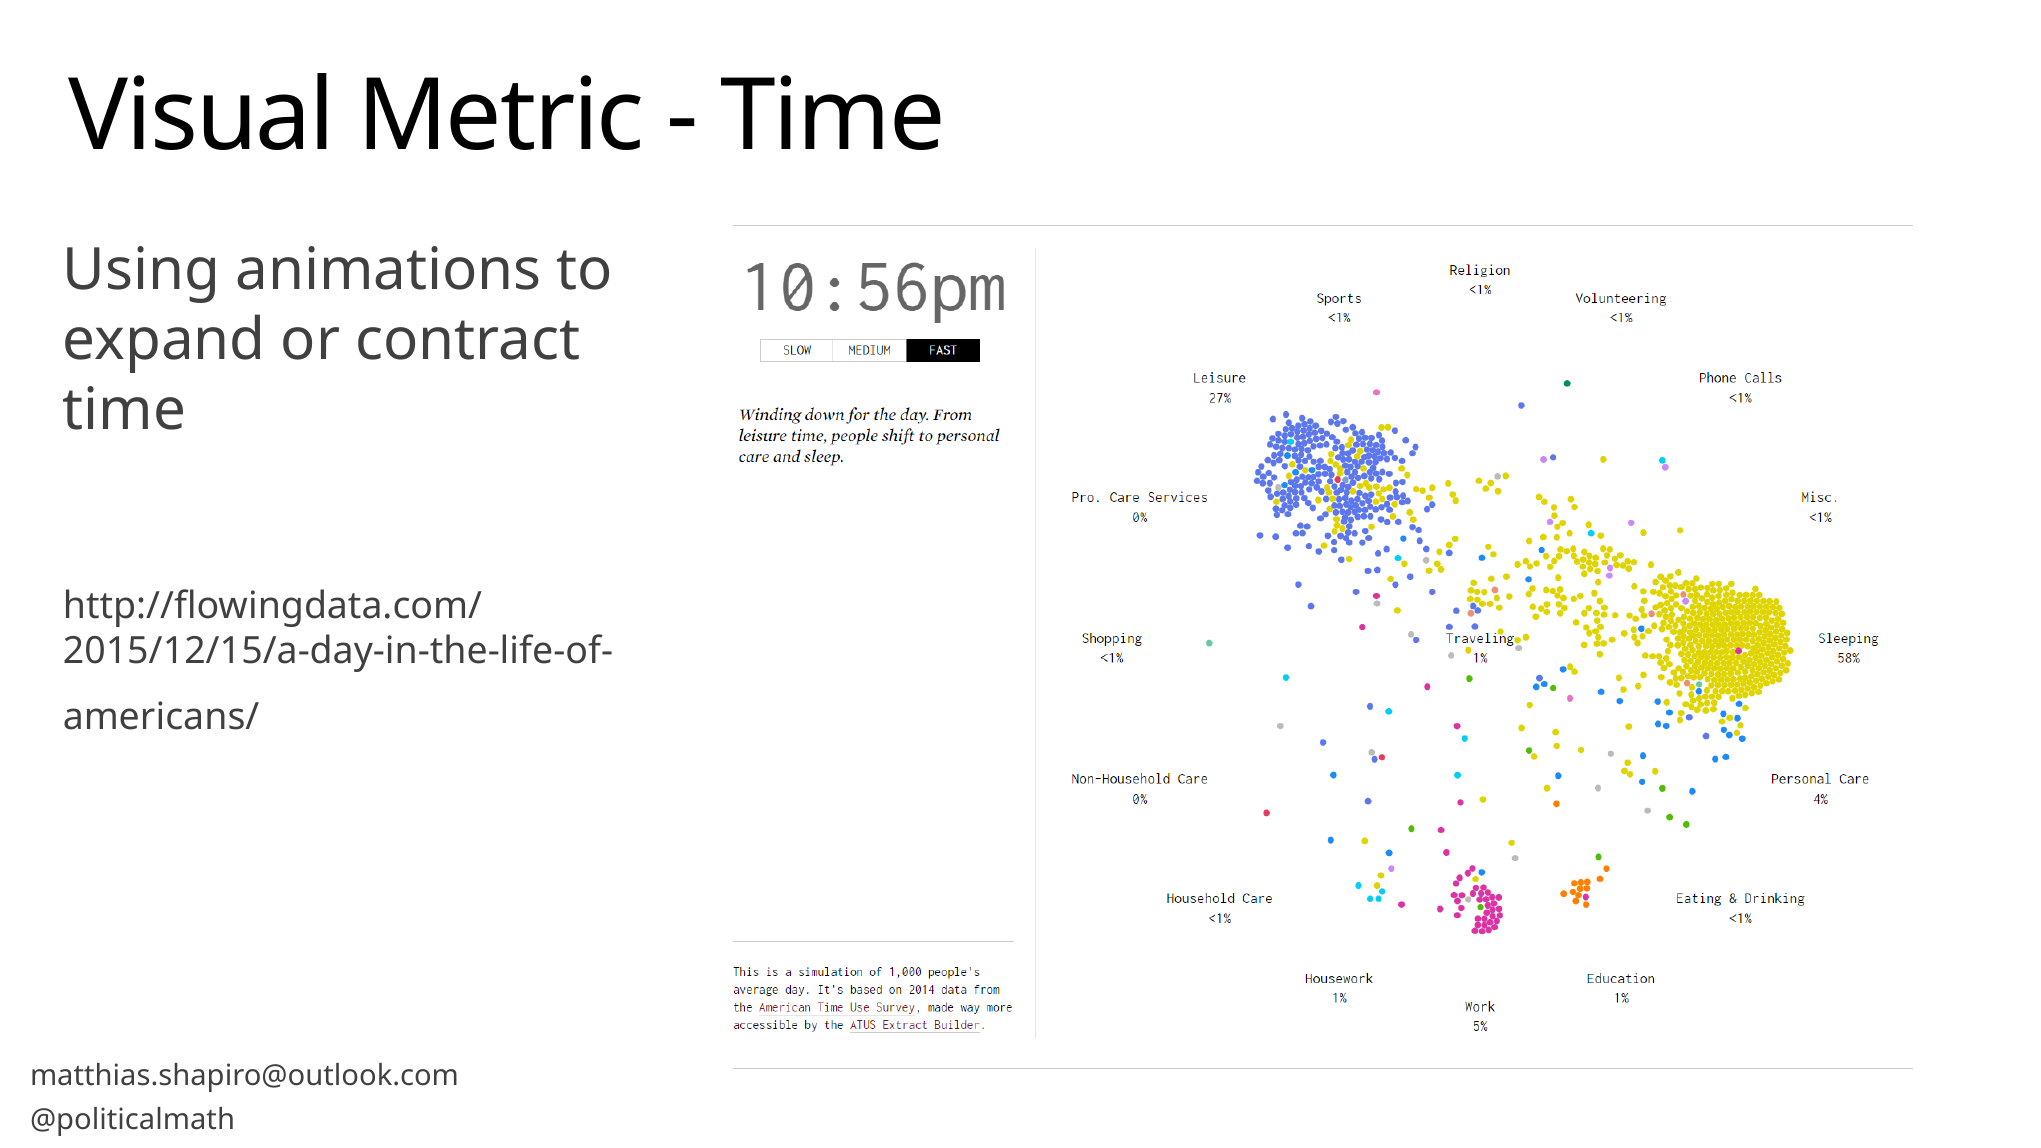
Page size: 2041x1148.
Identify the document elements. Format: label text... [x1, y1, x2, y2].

text_box Using animations to expand or contract time http://flowingdata.com/2015/12/15/a-day-in-the-life-of-americans/ [48, 223, 694, 749]
picture [694, 204, 2010, 1085]
title Visual Metric - Time [45, 48, 1996, 199]
